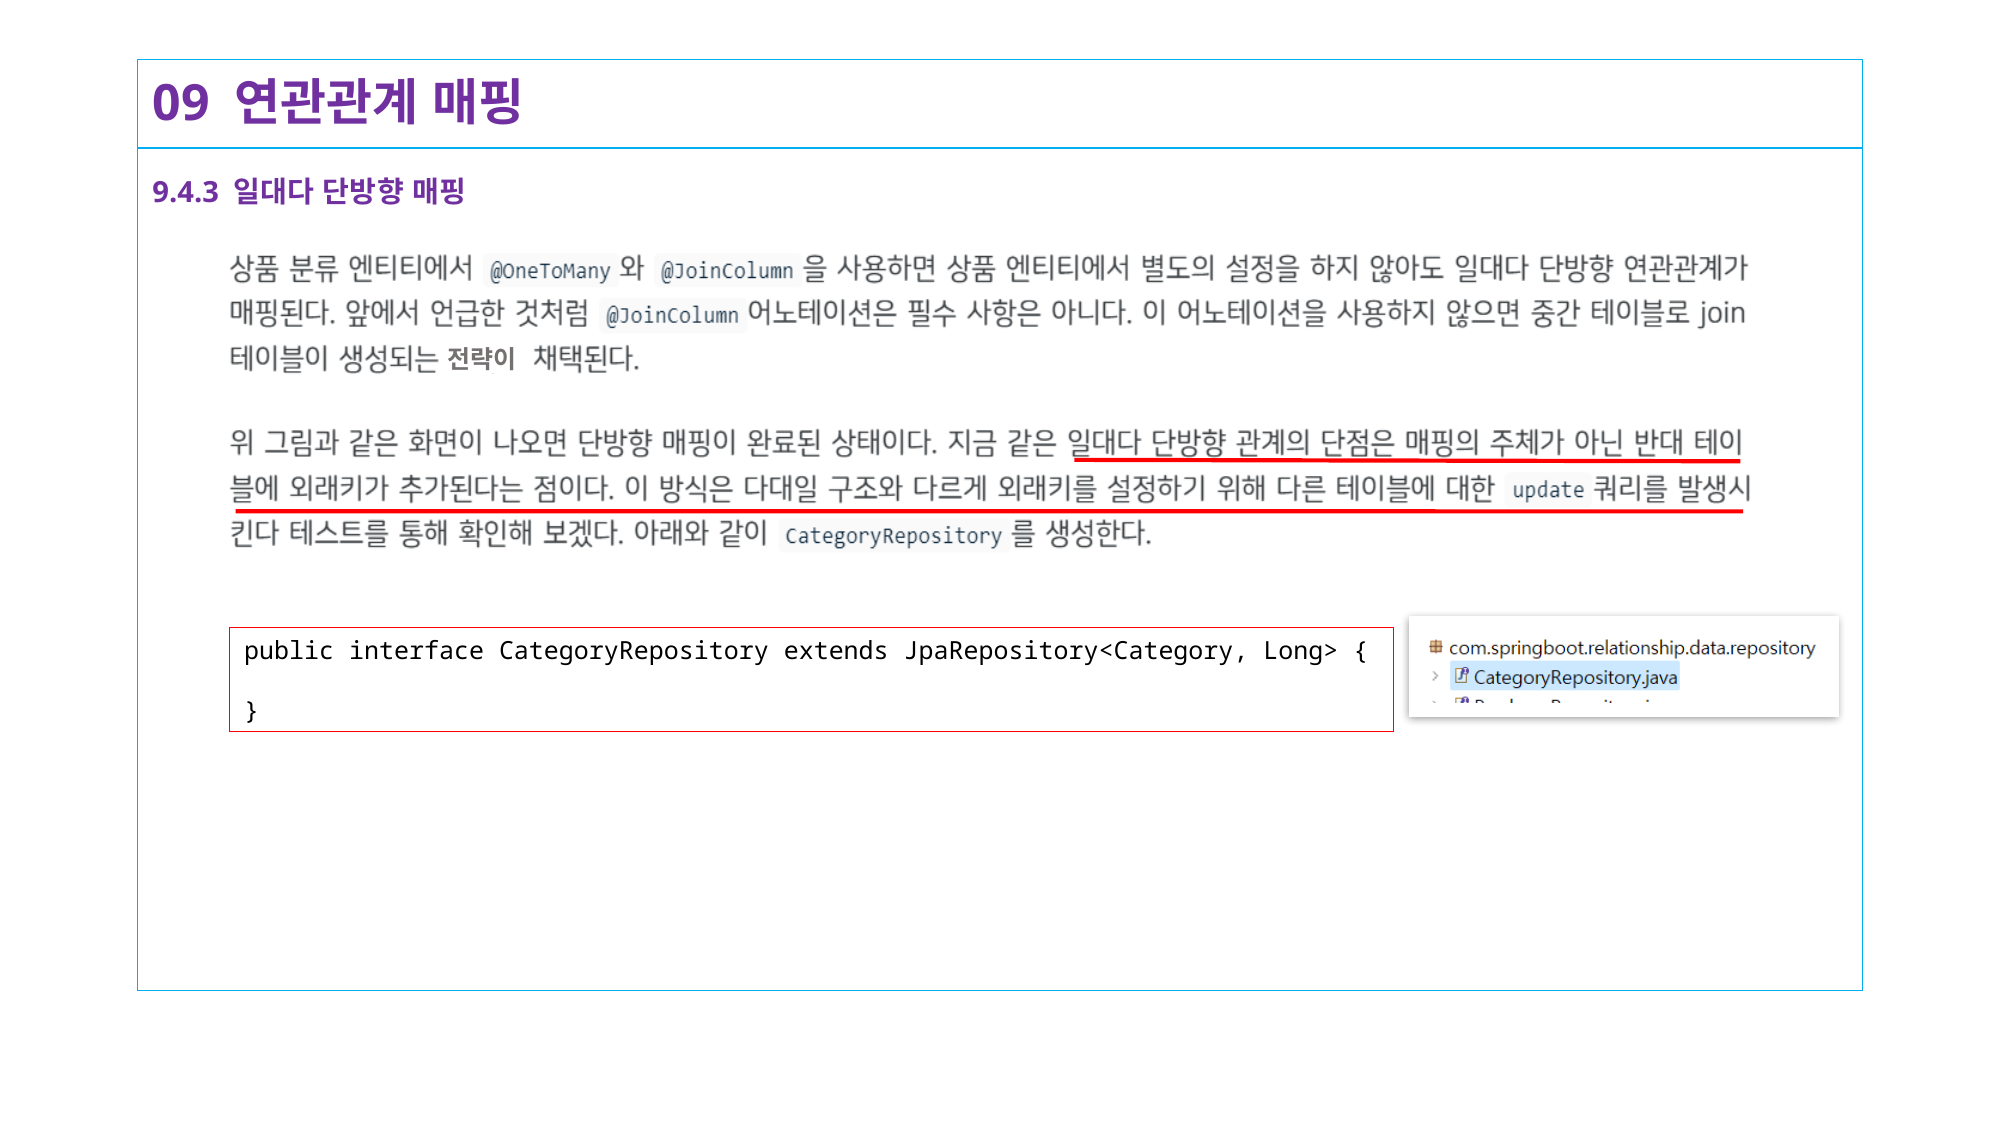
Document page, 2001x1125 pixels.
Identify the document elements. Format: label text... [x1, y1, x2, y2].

picture [1423, 630, 1825, 703]
list 9.4.3 일대다 단방향 매핑 [137, 148, 1863, 991]
text_box public interface CategoryRepository extends JpaRepository<Category, Long> { } [229, 627, 1394, 732]
title 09 연관관계 매핑 [137, 59, 1863, 148]
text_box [215, 235, 1781, 580]
